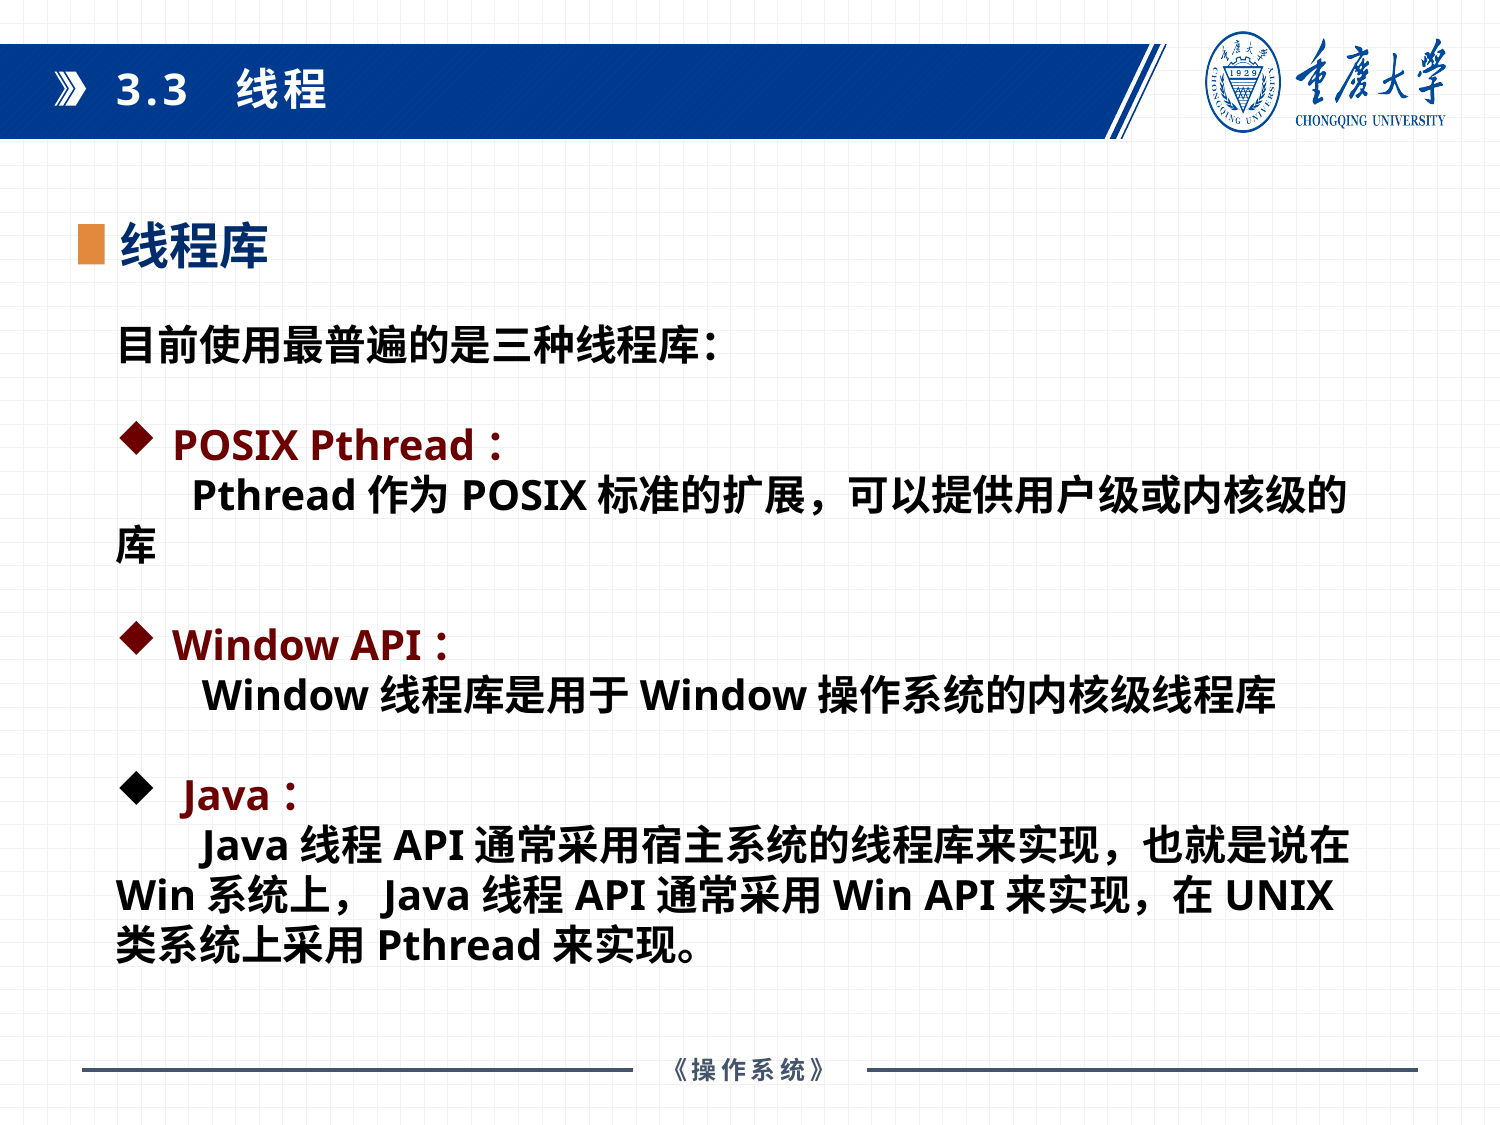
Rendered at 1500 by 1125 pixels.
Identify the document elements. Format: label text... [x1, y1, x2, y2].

list 3.3 线程 [101, 60, 431, 144]
text_box 目前使用最普遍的是三种线程库： POSIX Pthread： Pthread作为POSIX标准的扩展，可以提供用户级或内核级的库 Window API： Window线程库是用于Window操作系统的内核级线程库 Java： Java线程API通常采用宿主系统的线程库来实现，也就是说在Win系统上，Java线程API通常采用Win API来实现，在UNIX类系统上采用Pthread来实现。 [101, 311, 1395, 977]
text_box [78, 224, 105, 265]
picture [1205, 31, 1446, 133]
list 线程库 [104, 213, 431, 275]
